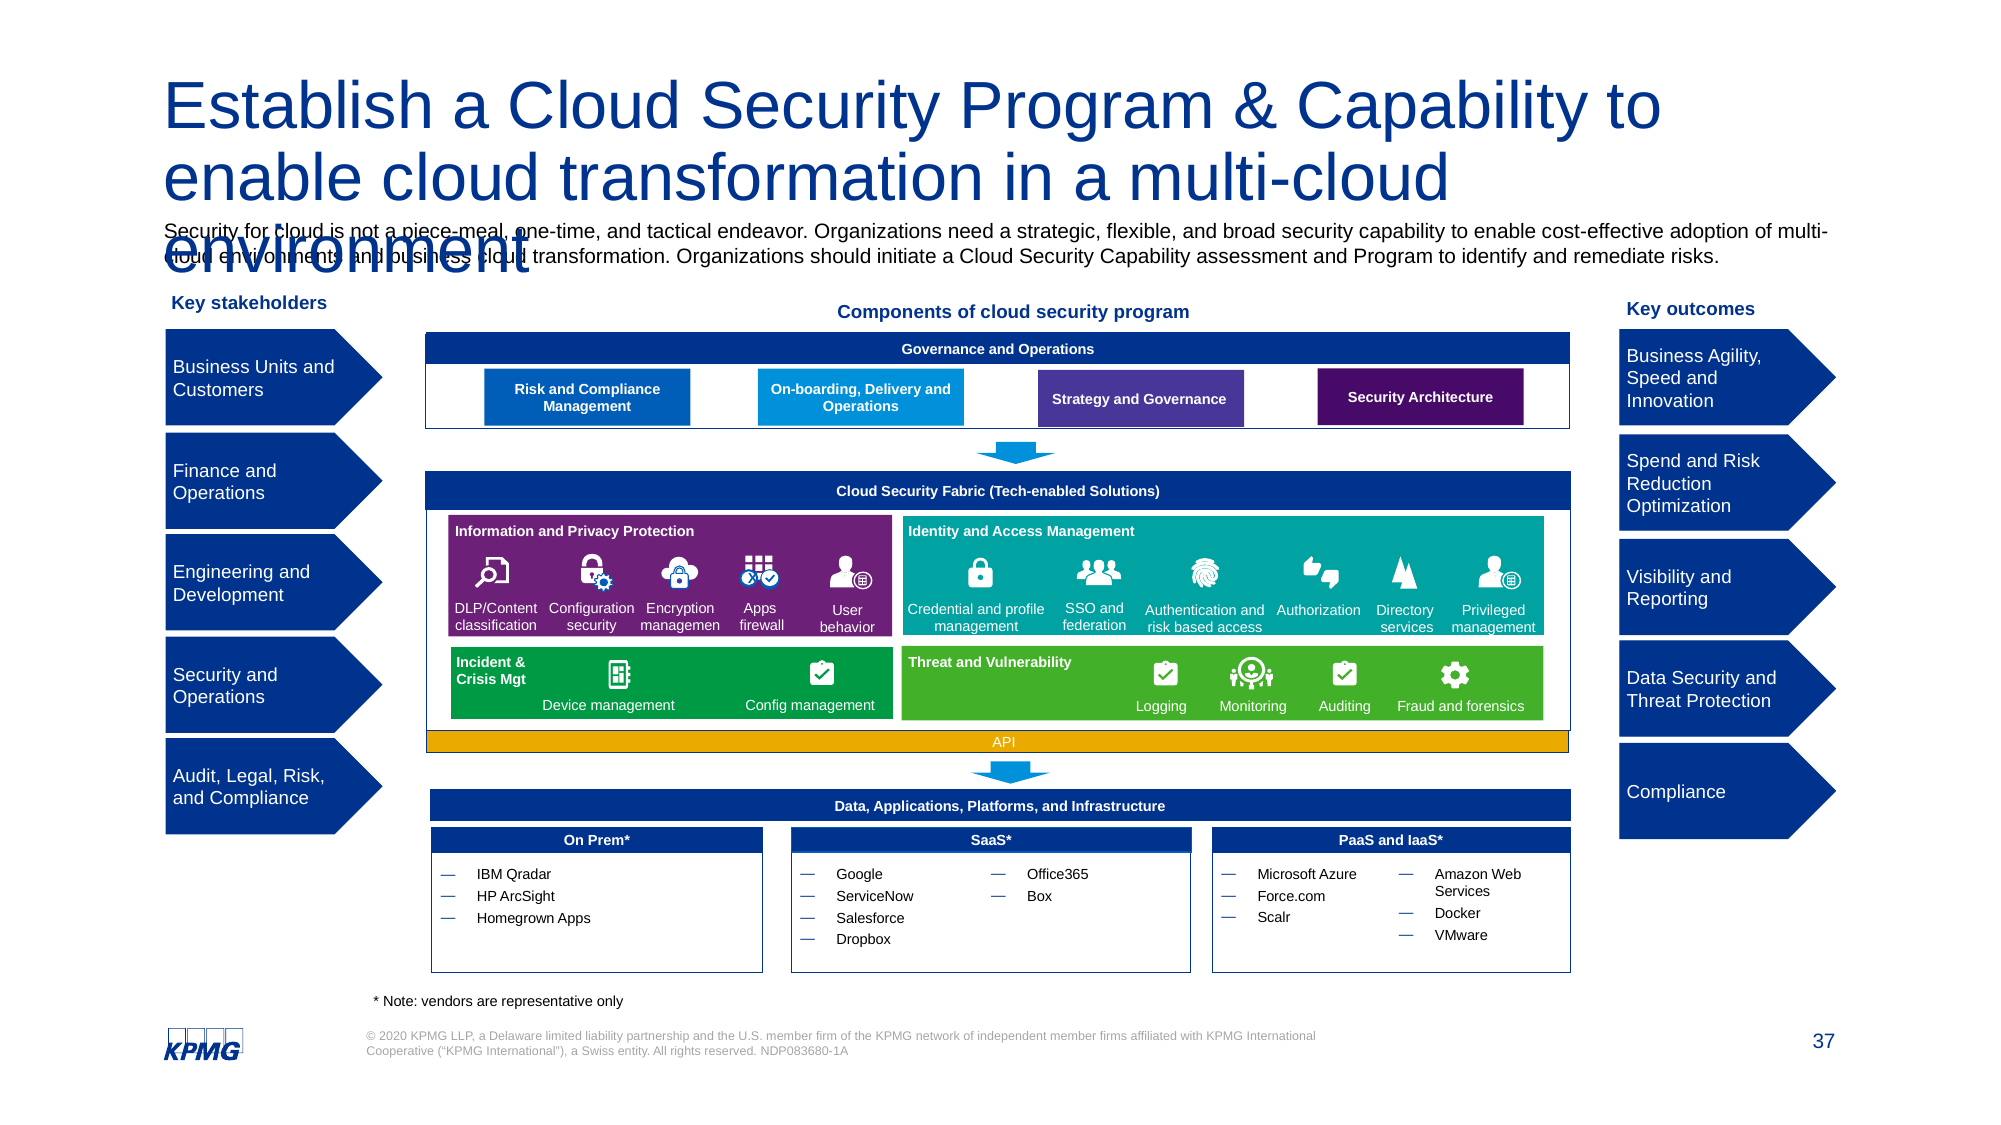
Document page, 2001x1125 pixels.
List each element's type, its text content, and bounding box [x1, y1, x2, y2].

text_box Incident & Crisis Mgt [449, 700, 895, 721]
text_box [739, 555, 780, 590]
text_box Engineering and Development [165, 533, 384, 631]
text_box [1153, 660, 1178, 686]
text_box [830, 555, 873, 590]
text_box [968, 557, 993, 588]
text_box Compliance [1618, 742, 1837, 840]
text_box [1230, 656, 1273, 690]
text_box Config management [722, 699, 899, 714]
text_box Risk and Compliance Management [483, 368, 691, 427]
text_box Logging [1104, 699, 1196, 715]
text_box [1478, 555, 1522, 590]
title Establish a Cloud Security Program & Capability to enable cloud transformation in a multi-cloud environment [163, 70, 1837, 159]
text_box Threat and Vulnerability [901, 699, 1544, 721]
text_box Components of cloud security program [837, 299, 1240, 328]
text_box IBM Qradar HP ArcSight Homegrown Apps [431, 853, 763, 973]
text_box Cloud Security Fabric (Tech-enabled Solutions) [425, 470, 1571, 510]
text_box Key stakeholders [164, 283, 342, 319]
text_box API [767, 727, 1241, 758]
text_box Microsoft Azure Force.com Scalr Amazon Web Services Docker VMware [1211, 853, 1571, 973]
text_box [1332, 660, 1357, 686]
text_box Governance and Operations [425, 332, 1571, 365]
text_box Auditing [1288, 699, 1379, 715]
text_box [1241, 731, 1570, 754]
text_box [1321, 569, 1339, 589]
text_box Finance and Operations [165, 432, 384, 530]
text_box [608, 660, 631, 689]
text_box [975, 440, 1056, 466]
text_box Key outcomes [1619, 290, 1739, 322]
text_box [901, 510, 1550, 621]
text_box Business Units and Customers [165, 328, 384, 426]
text_box [1441, 661, 1469, 689]
list Security for cloud is not a piece-meal, one-time, and tactical endeavor. Organizations need a strategic, flexible, and broad security capability to enable cost-effective adoption of multi-cloud environments and business cloud transformation. Organizations should initiate a Cloud Security Capability assessment and Program to identify and remediate risks. [163, 218, 1837, 254]
text_box Visibility and Reporting [1618, 538, 1837, 636]
text_box [1303, 556, 1322, 576]
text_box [1391, 556, 1418, 589]
text_box [970, 760, 1051, 785]
text_box Security Architecture [1317, 367, 1525, 426]
text_box On-boarding, Delivery and Operations [757, 368, 965, 427]
text_box [420, 506, 1570, 699]
text_box On Prem* [431, 827, 763, 853]
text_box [474, 557, 509, 588]
text_box Data Security and Threat Protection [1618, 639, 1837, 738]
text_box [661, 556, 699, 589]
text_box Audit, Legal, Risk, and Compliance [165, 737, 384, 835]
text_box * Note: vendors are representative only [373, 975, 1627, 1010]
text_box Google ServiceNow Salesforce Dropbox Office365 Box [790, 849, 1192, 973]
text_box Security and Operations [165, 636, 384, 734]
text_box Spend and Risk Reduction Optimization [1618, 433, 1837, 532]
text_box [1192, 558, 1218, 587]
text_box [581, 553, 614, 592]
text_box [426, 510, 1571, 731]
text_box Device management [529, 700, 688, 714]
text_box [426, 731, 767, 754]
text_box Strategy and Governance [1037, 369, 1245, 428]
text_box Monitoring [1196, 699, 1288, 715]
text_box Fraud and forensics [1379, 700, 1542, 715]
text_box [425, 365, 1571, 430]
text_box [426, 510, 1559, 701]
text_box SaaS* [791, 827, 1192, 853]
text_box Data, Applications, Platforms, and Infrastructure [429, 789, 1571, 821]
text_box [1076, 559, 1122, 586]
text_box PaaS and IaaS* [1211, 827, 1571, 853]
text_box [810, 660, 834, 685]
text_box Business Agility, Speed and Innovation [1618, 328, 1837, 426]
